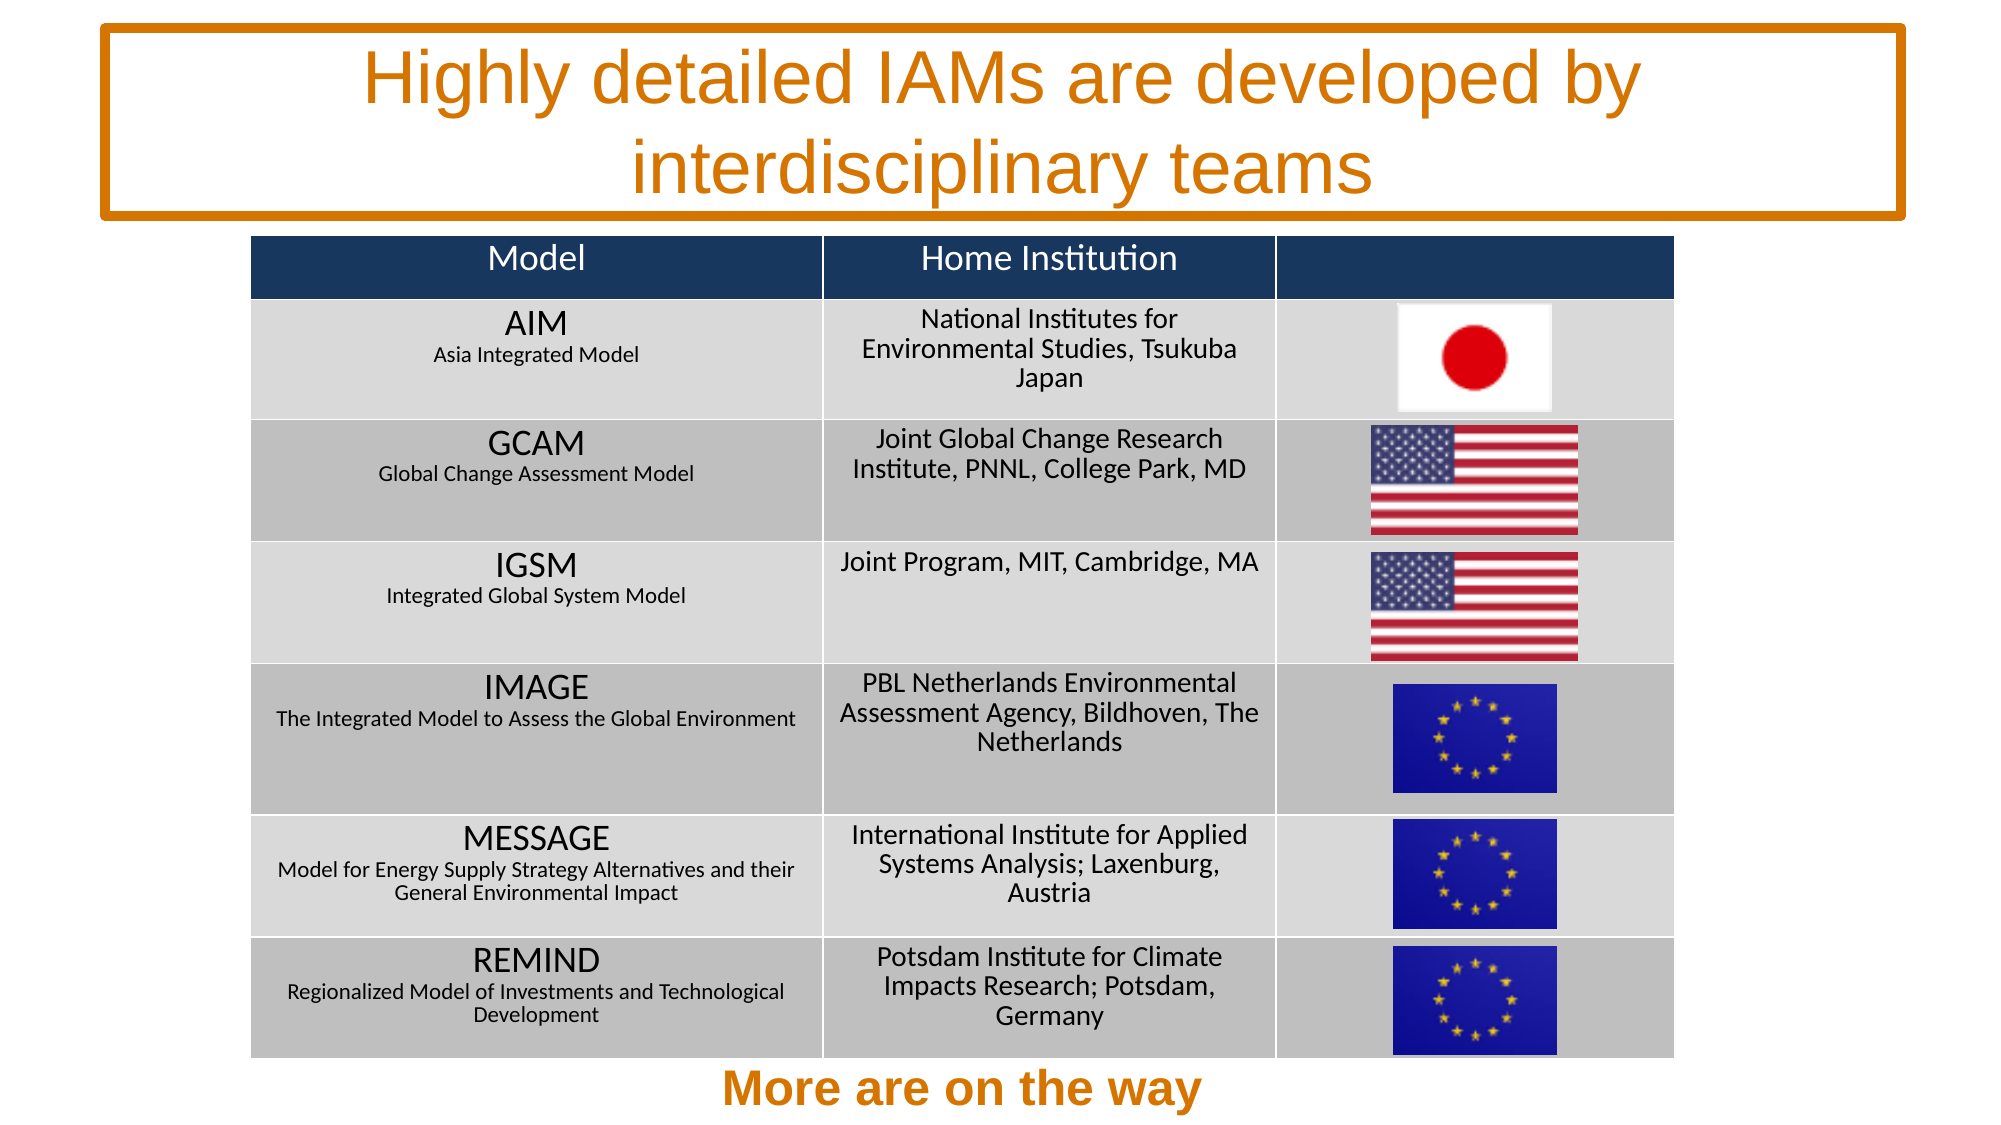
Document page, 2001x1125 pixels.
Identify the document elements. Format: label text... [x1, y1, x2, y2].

table_cell Joint Program, MIT, Cambridge, MA [824, 542, 1275, 663]
table_cell [1277, 420, 1674, 541]
picture [1371, 425, 1578, 535]
table_cell MESSAGE Model for Energy Supply Strategy Alternatives and their General Environmental Impact [251, 816, 822, 936]
table_cell National Institutes for Environmental Studies, Tsukuba Japan [824, 300, 1275, 419]
table_header [1277, 236, 1674, 299]
table_cell GCAM Global Change Assessment Model [251, 420, 822, 541]
table_cell [1277, 542, 1674, 663]
picture [1397, 302, 1553, 412]
table_cell [1277, 664, 1674, 814]
table_cell IMAGE The Integrated Model to Assess the Global Environment [251, 664, 822, 814]
table_cell [1277, 300, 1674, 419]
table_cell IGSM Integrated Global System Model [251, 542, 822, 663]
table_cell Joint Global Change Research Institute, PNNL, College Park, MD [824, 420, 1275, 541]
title Highly detailed IAMs are developed by interdisciplinary teams [104, 28, 1902, 216]
picture [1371, 552, 1578, 662]
table_header Model [251, 236, 822, 299]
table_cell [1277, 938, 1674, 1058]
table_cell REMIND Regionalized Model of Investments and Technological Development [251, 938, 822, 1058]
picture [1392, 819, 1557, 929]
text_box More are on the way [707, 1048, 1218, 1124]
table_cell PBL Netherlands Environmental Assessment Agency, Bildhoven, The Netherlands [824, 664, 1275, 814]
table_cell AIM Asia Integrated Model [251, 300, 822, 419]
picture [1392, 683, 1557, 793]
picture [1392, 946, 1557, 1056]
table_cell International Institute for Applied Systems Analysis; Laxenburg, Austria [824, 816, 1275, 936]
table_header Home Institution [824, 236, 1275, 299]
table_cell [1277, 816, 1674, 936]
table_cell Potsdam Institute for Climate Impacts Research; Potsdam, Germany [824, 938, 1275, 1058]
